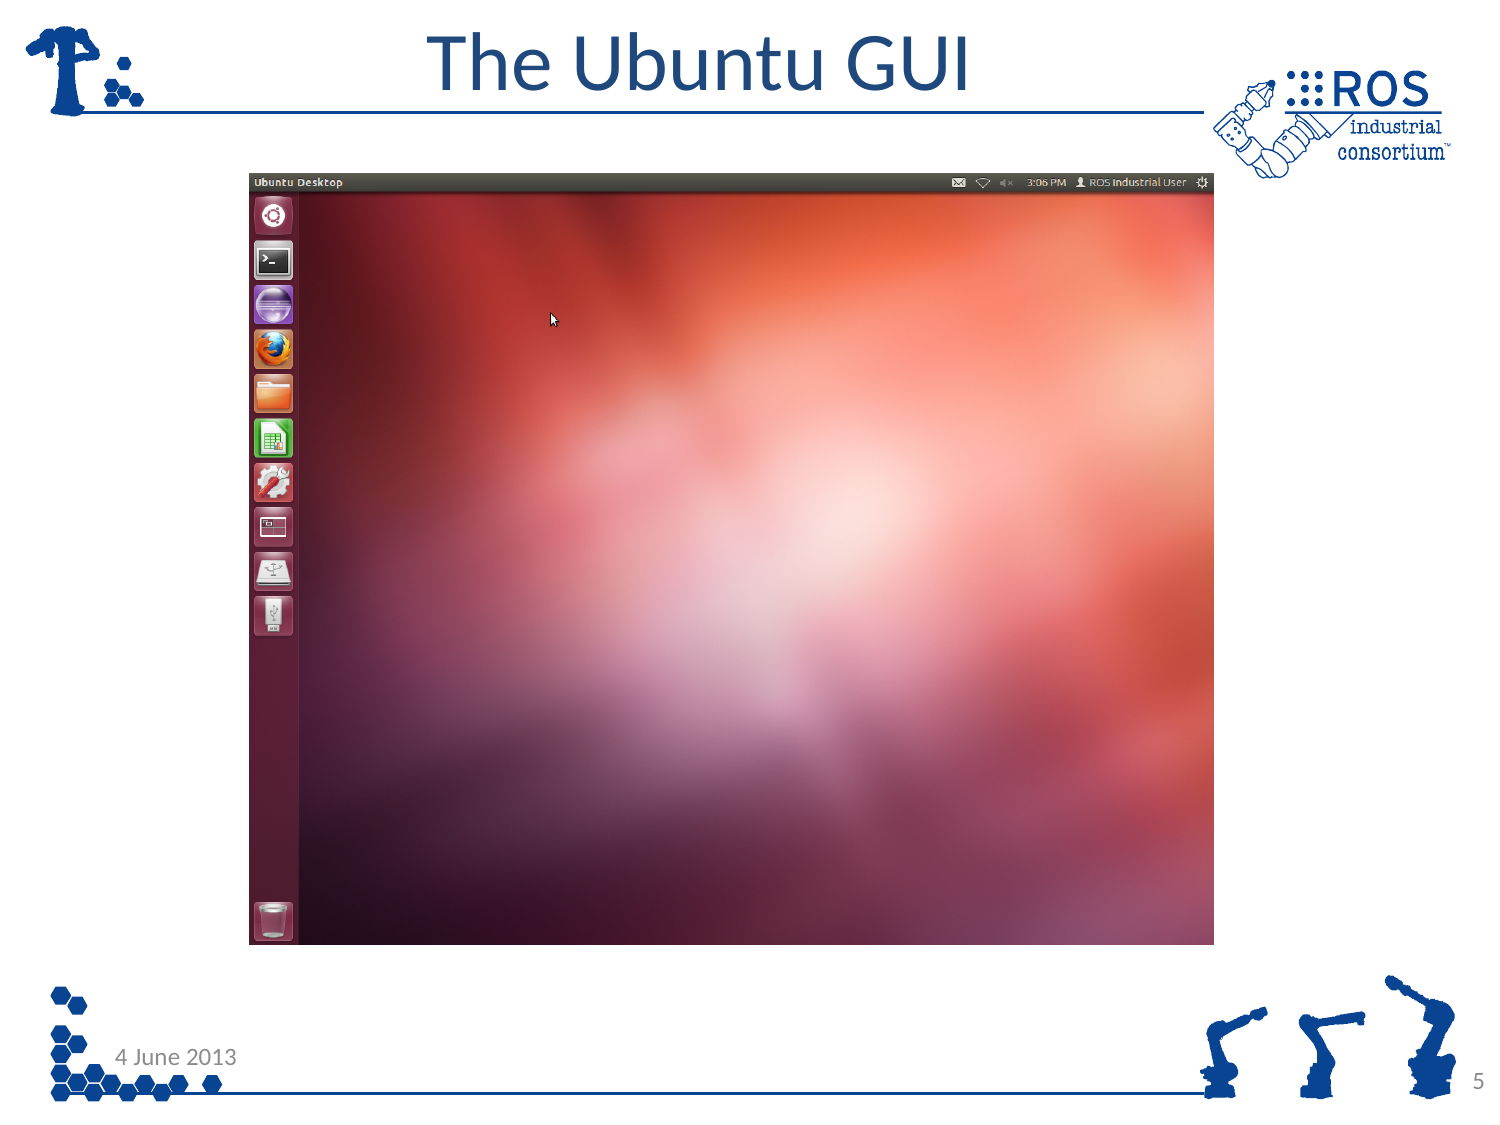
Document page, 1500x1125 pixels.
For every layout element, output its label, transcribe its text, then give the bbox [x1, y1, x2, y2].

slide_number 5 [1149, 1050, 1500, 1110]
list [249, 173, 1215, 945]
title The Ubuntu GUI [150, 0, 1250, 113]
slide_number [99, 1025, 388, 1085]
